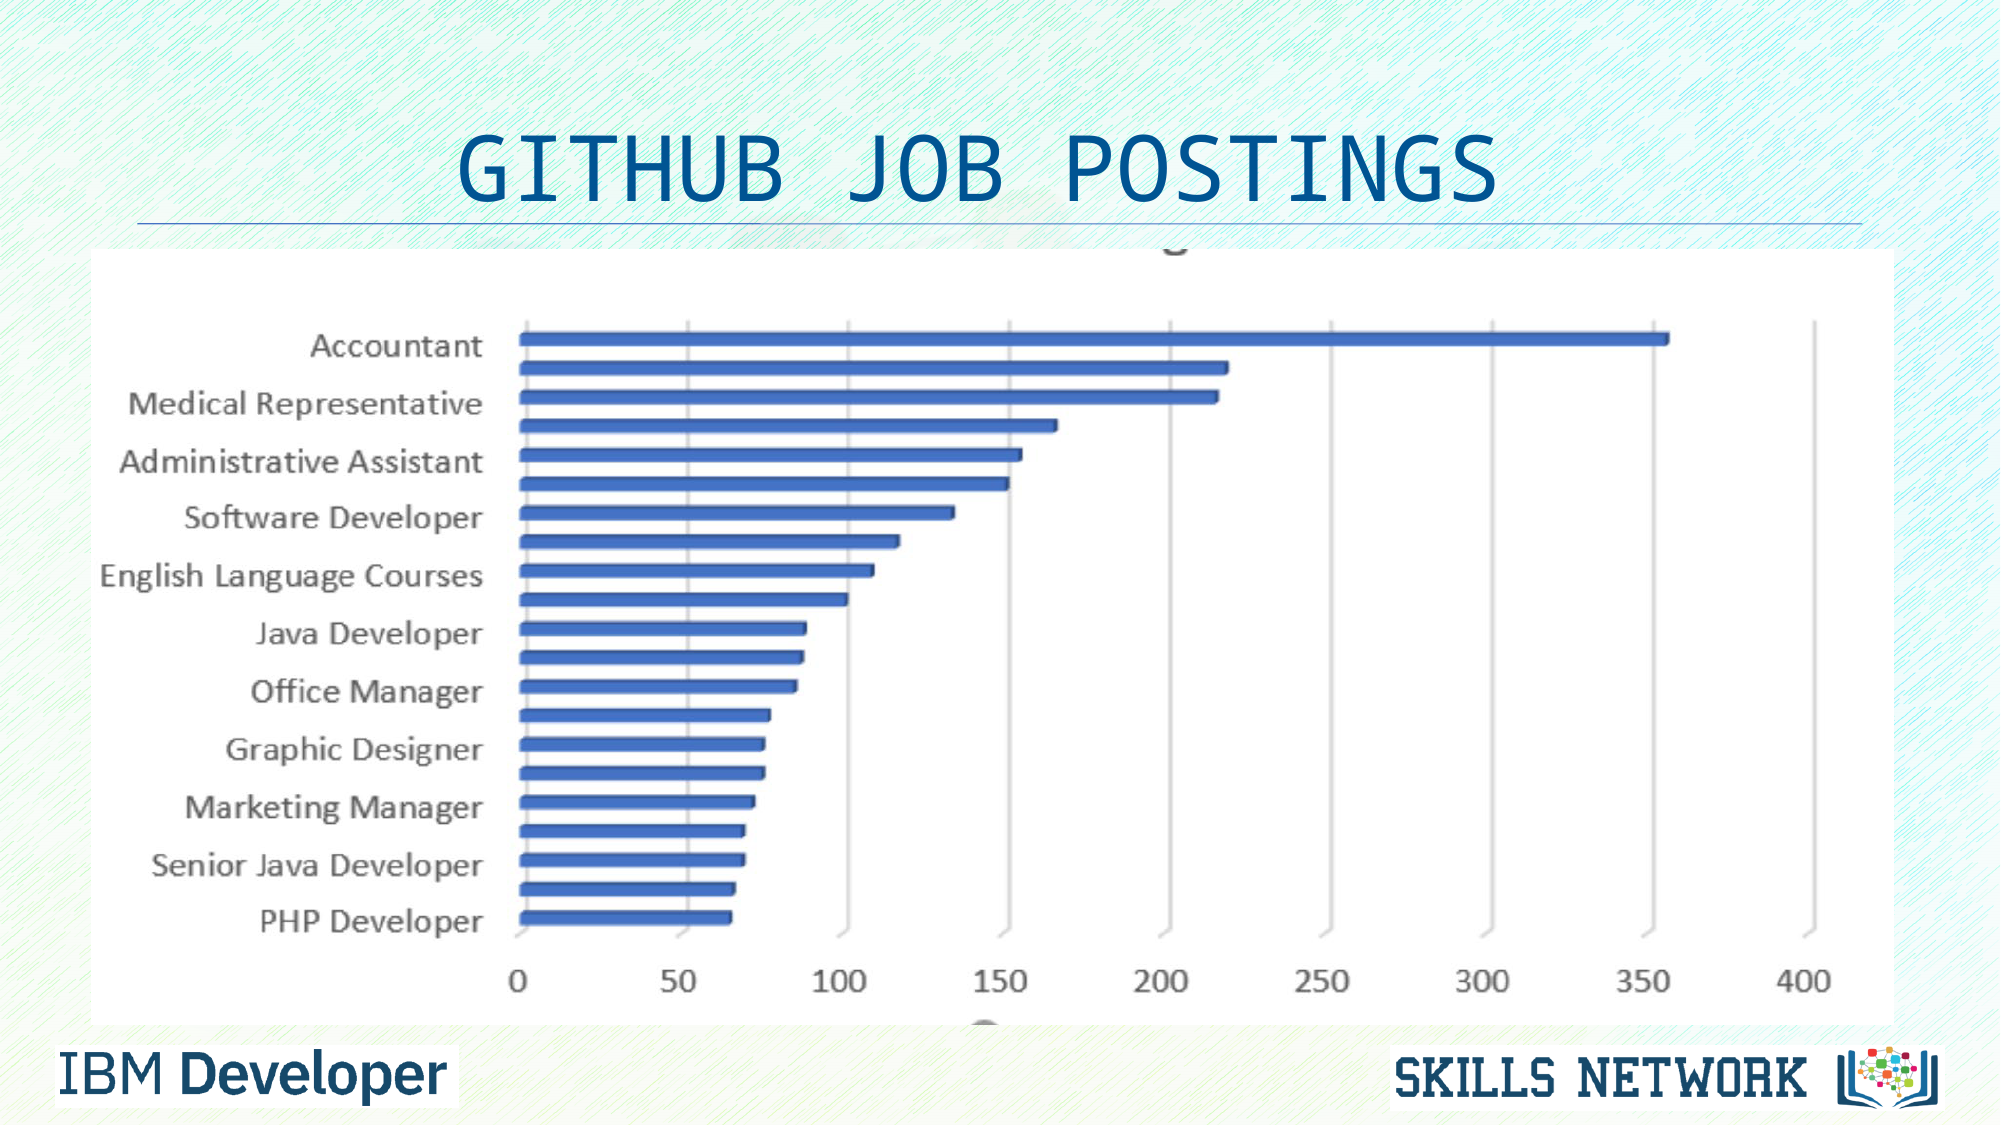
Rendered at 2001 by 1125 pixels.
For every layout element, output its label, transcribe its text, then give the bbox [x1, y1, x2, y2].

picture [0, 0, 2001, 1125]
title GITHUB JOB POSTINGS [88, 62, 1871, 281]
